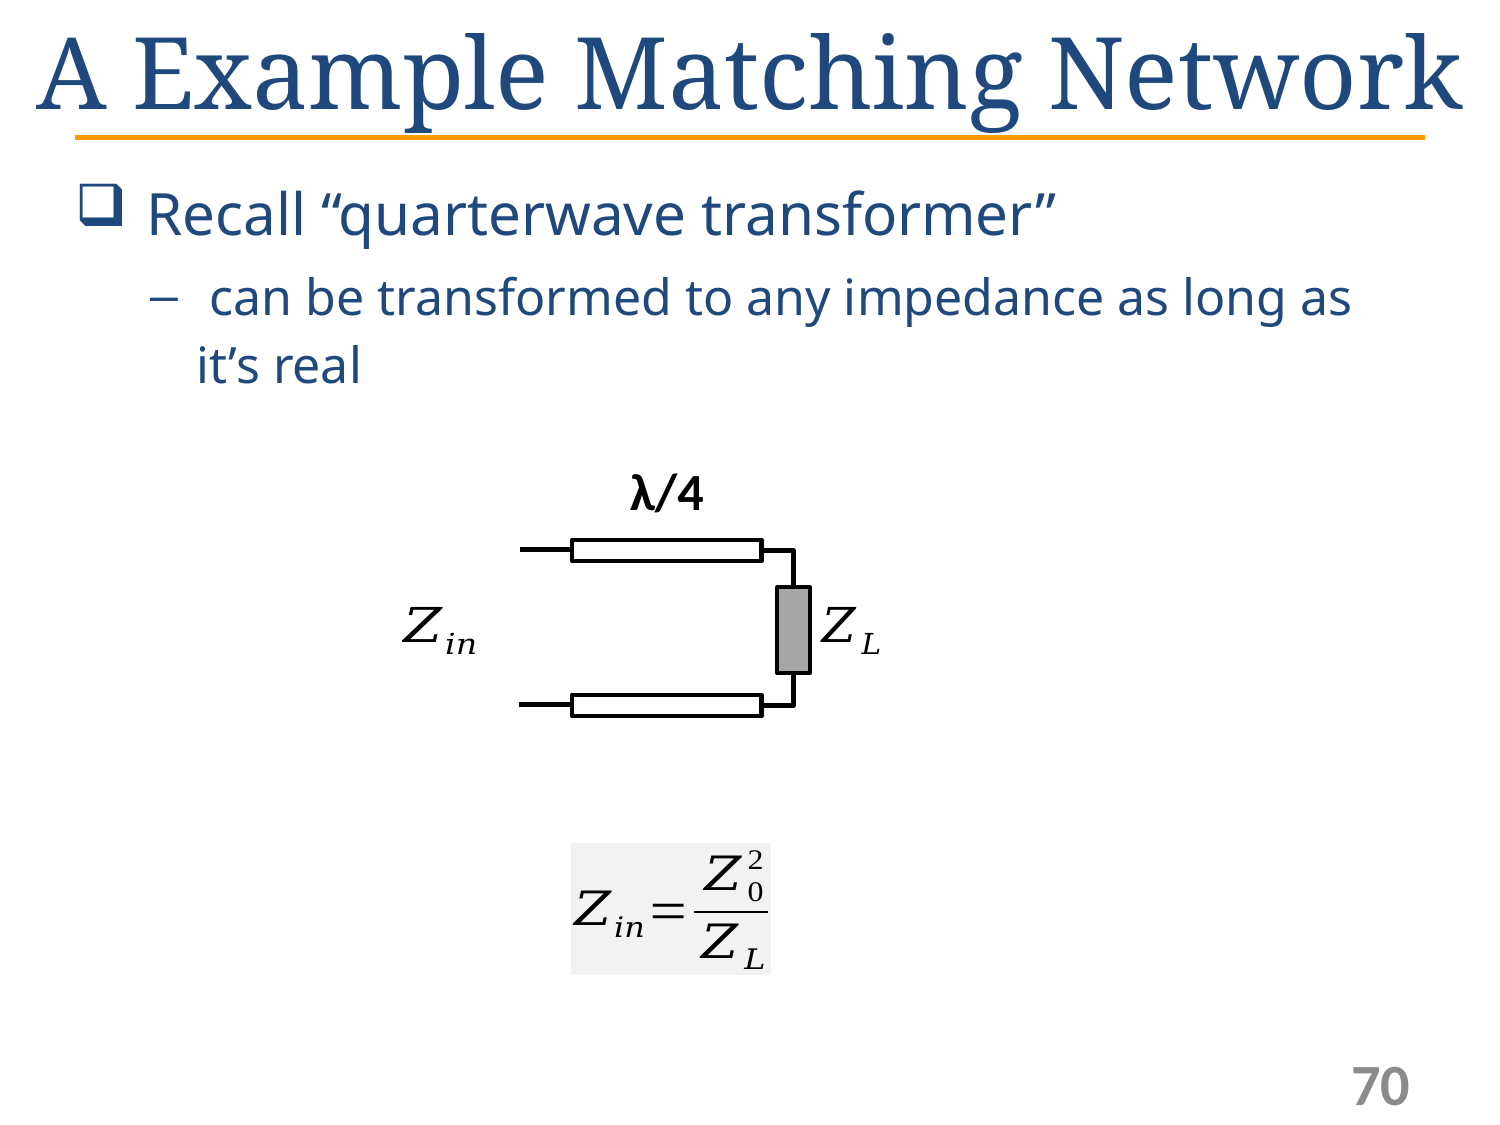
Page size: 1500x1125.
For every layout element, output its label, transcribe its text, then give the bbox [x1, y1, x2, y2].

title A Example Matching Network [0, 31, 1500, 107]
text_box λ/4 [615, 450, 719, 528]
slide_number 70 [1074, 1052, 1425, 1113]
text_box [518, 539, 810, 717]
